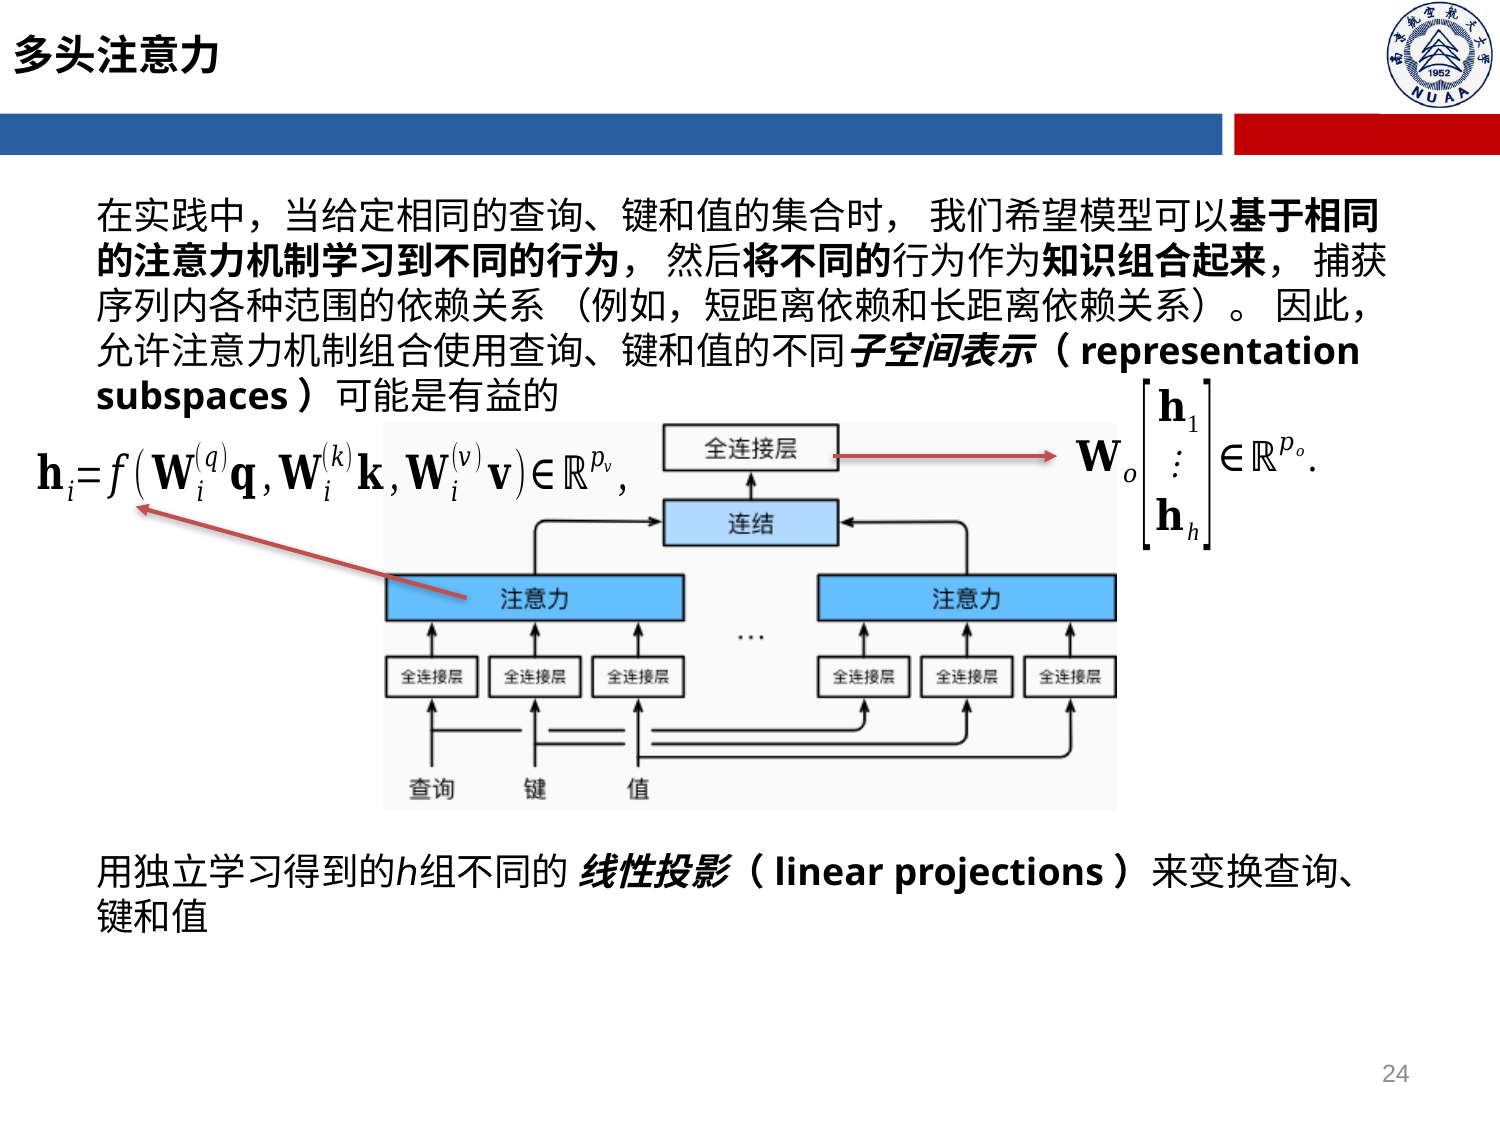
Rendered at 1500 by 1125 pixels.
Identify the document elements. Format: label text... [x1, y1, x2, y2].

slide_number 24 [1074, 1042, 1425, 1103]
picture [383, 422, 1117, 811]
text_box [0, 111, 1225, 157]
text_box 多头注意力 [0, 21, 762, 86]
text_box 在实践中，当给定相同的查询、键和值的集合时， 我们希望模型可以基于相同的注意力机制学习到不同的行为， 然后将不同的行为作为知识组合起来， 捕获序列内各种范围的依赖关系 （例如，短距离依赖和长距离依赖关系）。 因此，允许注意力机制组合使用查询、键和值的不同子空间表示（representation subspaces）可能是有益的 [81, 184, 1417, 425]
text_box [1007, 545, 1159, 579]
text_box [135, 506, 467, 599]
text_box [1232, 111, 1500, 157]
picture [1380, 0, 1500, 114]
text_box 用独立学习得到的ℎ组不同的 线性投影（linear projections）来变换查询、键和值 [81, 840, 1417, 946]
